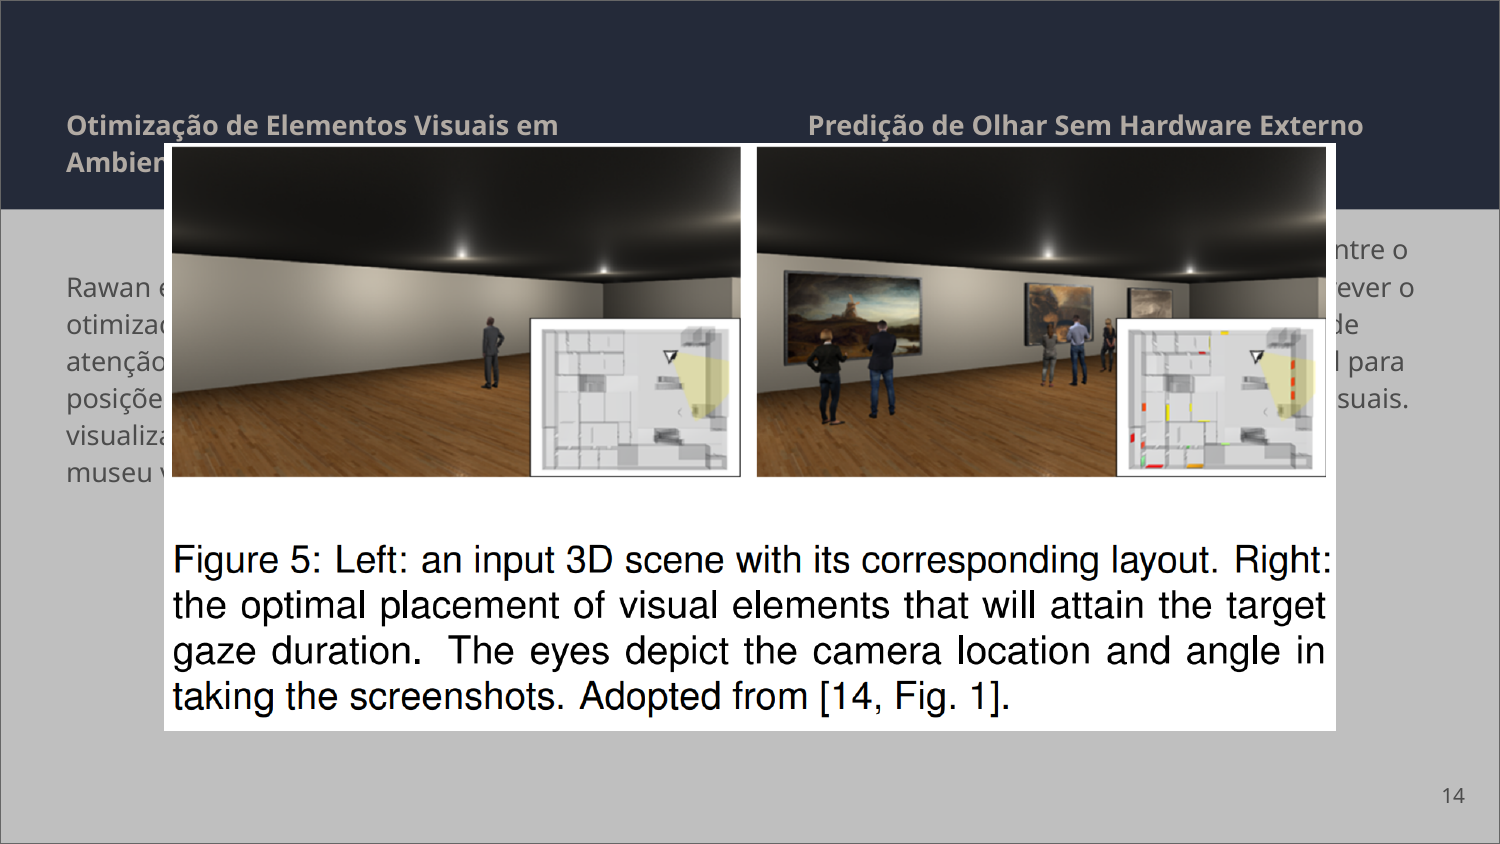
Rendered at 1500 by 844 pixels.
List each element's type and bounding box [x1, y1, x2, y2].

picture [163, 143, 1336, 731]
text_box [0, 0, 1500, 844]
